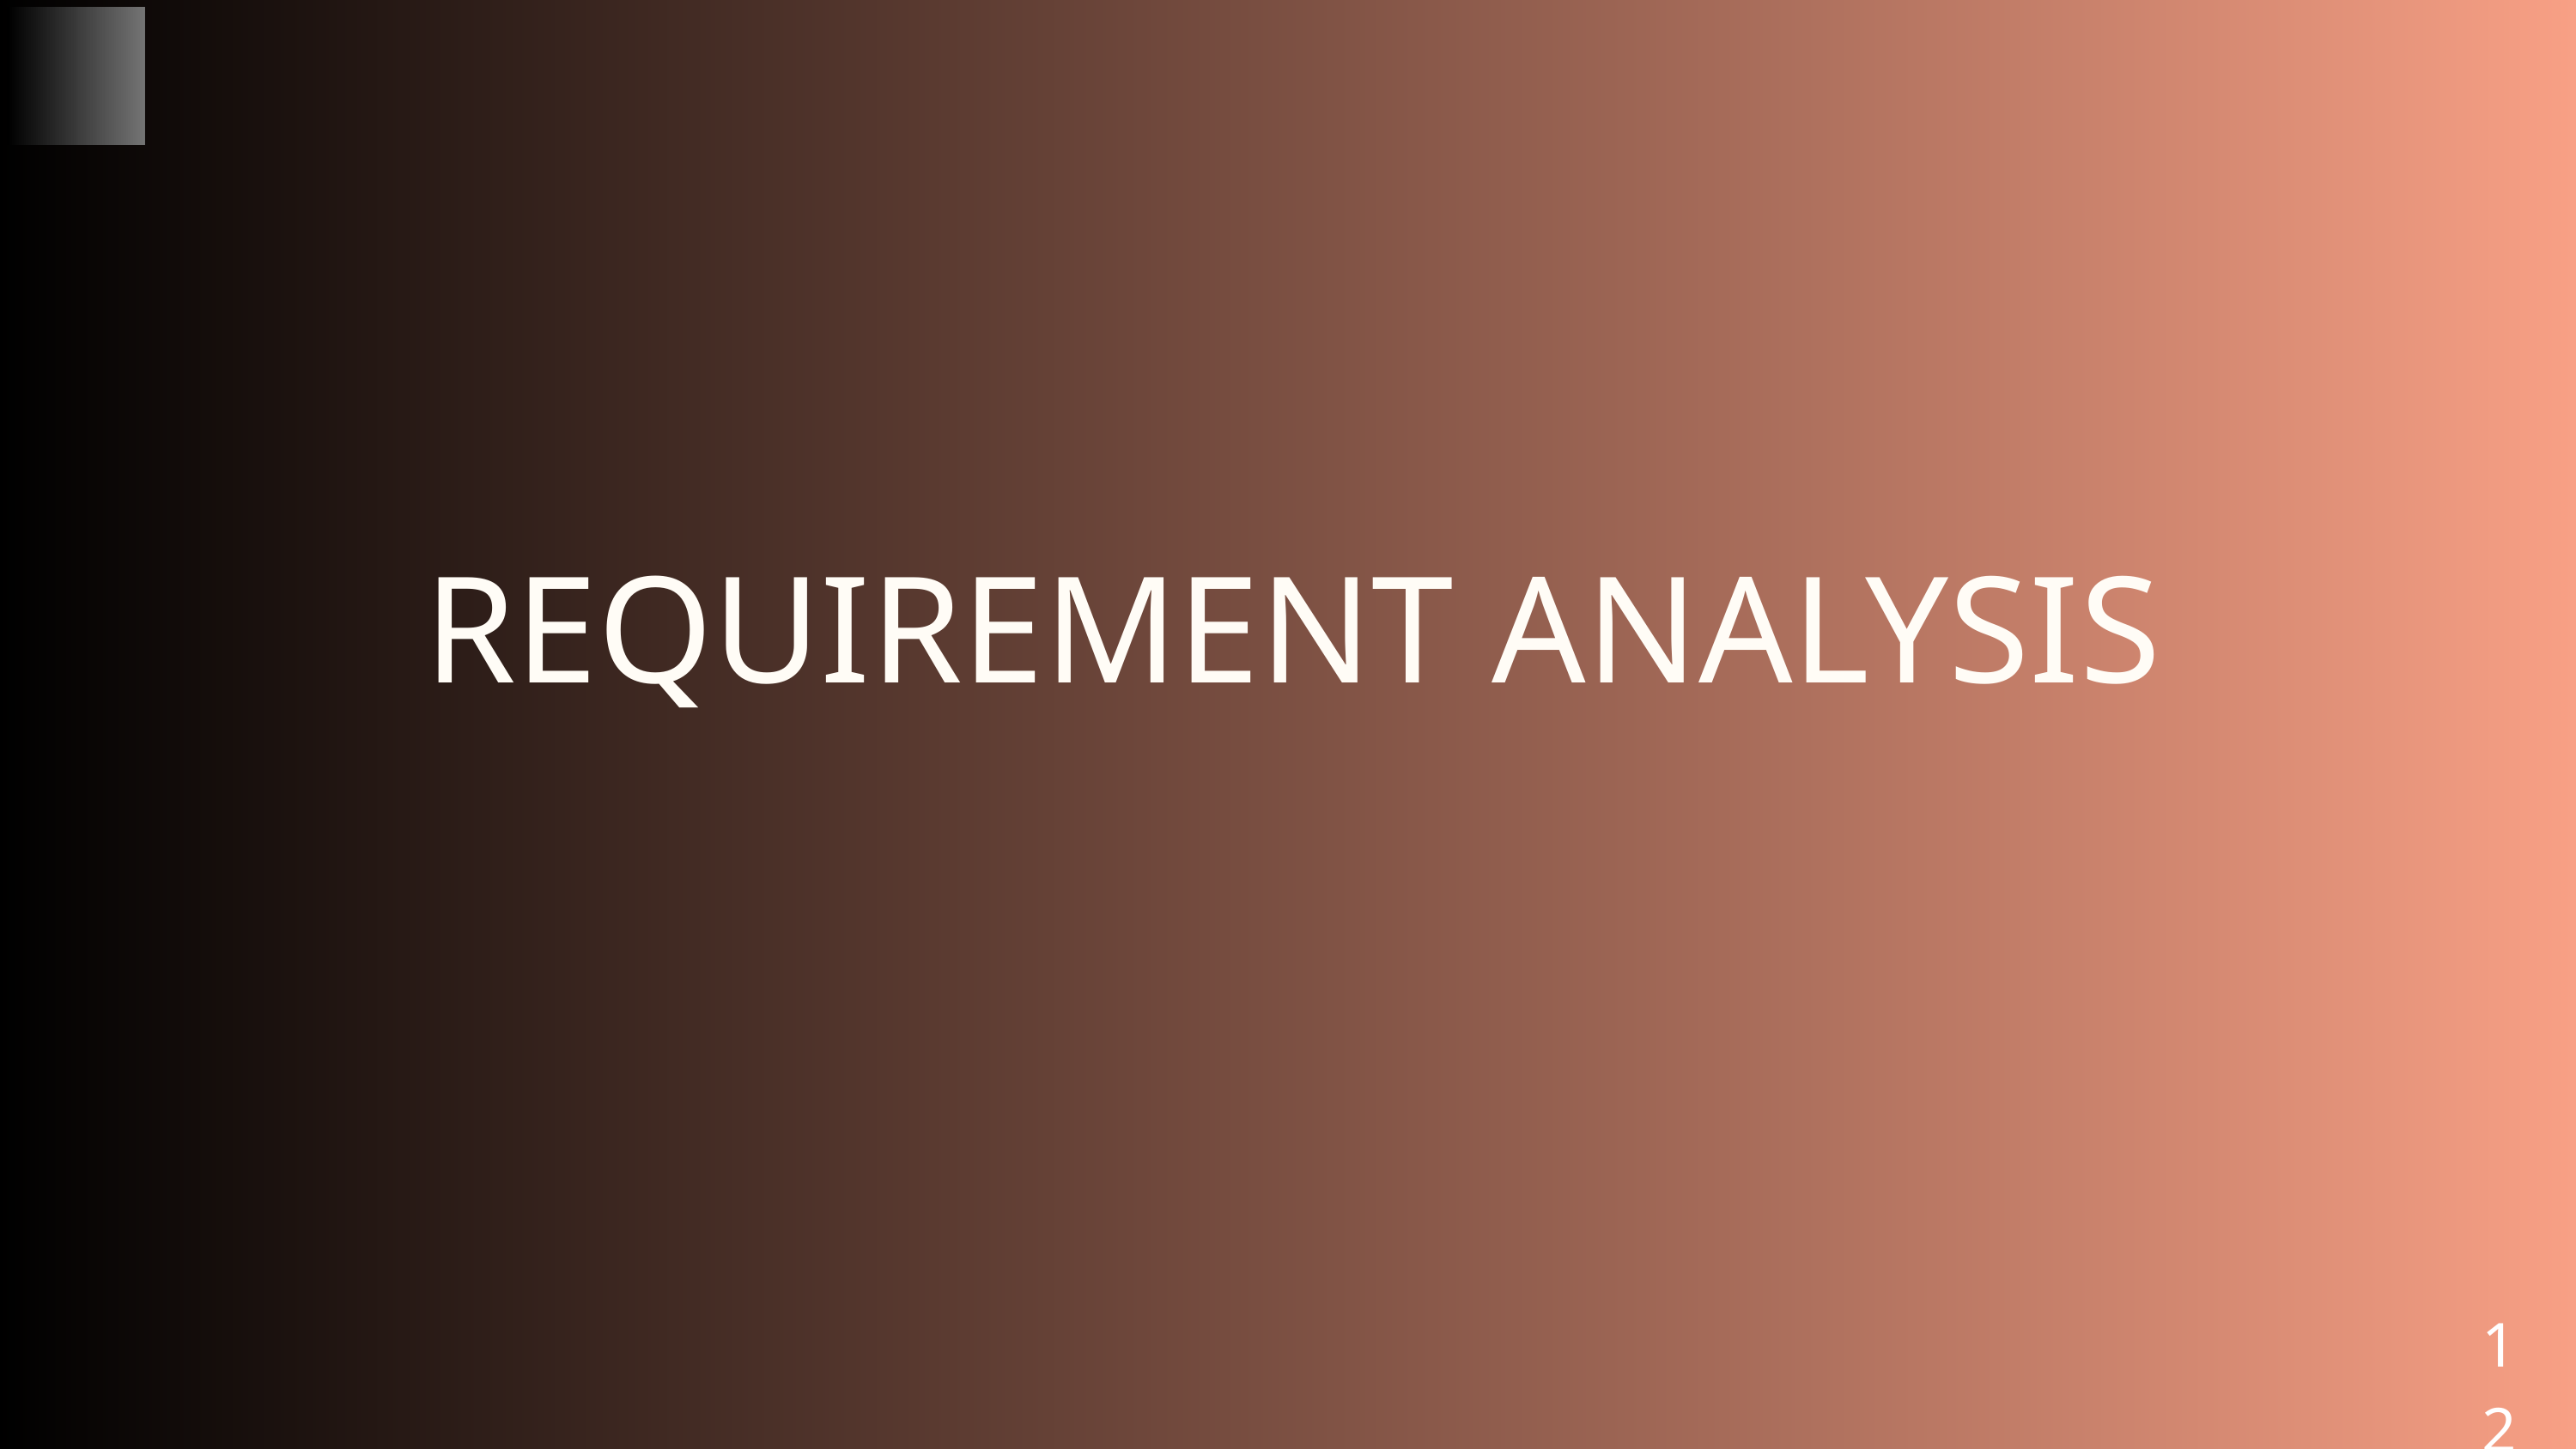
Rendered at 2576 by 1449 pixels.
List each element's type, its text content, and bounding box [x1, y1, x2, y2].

text_box REQUIREMENT ANALYSIS [370, 506, 2216, 713]
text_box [7, 7, 145, 145]
text_box 12 [2466, 1294, 2532, 1449]
